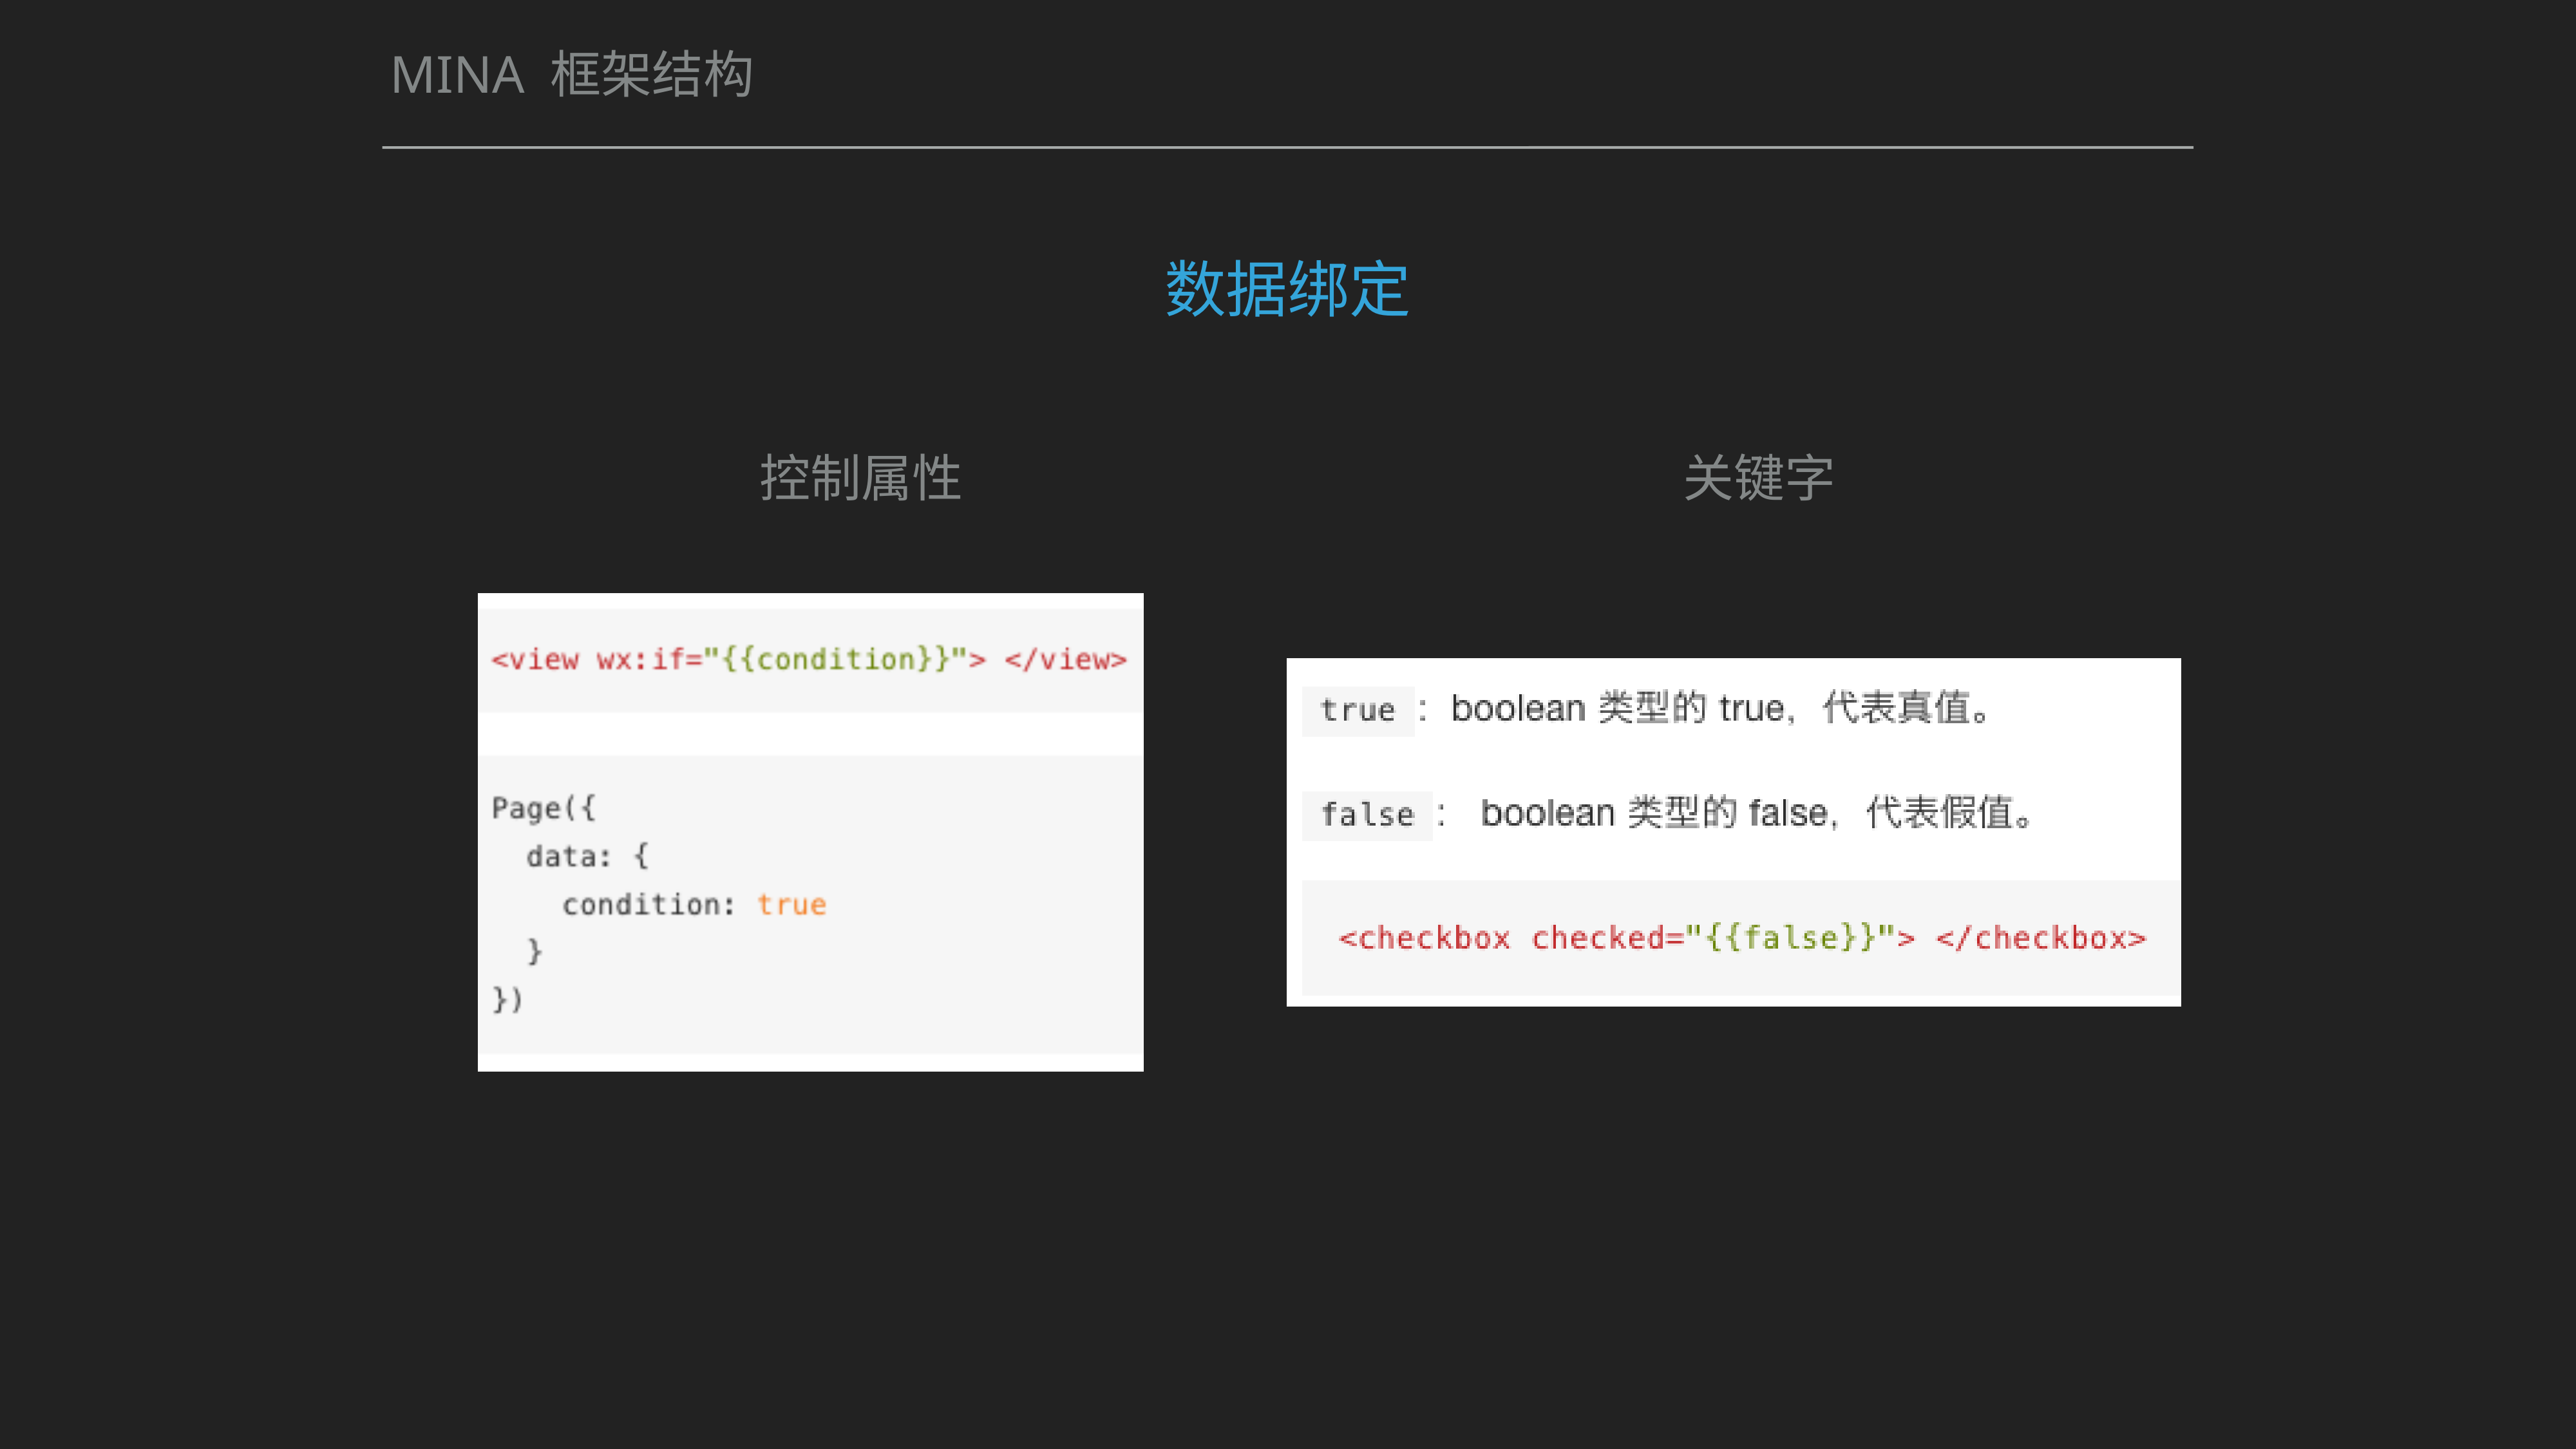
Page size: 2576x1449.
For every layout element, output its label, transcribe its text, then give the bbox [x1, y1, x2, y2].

text_box 控制属性 [752, 438, 972, 515]
title MINA 框架结构 [382, 46, 2194, 155]
text_box 关键字 [1675, 438, 1844, 515]
picture [477, 593, 1144, 1072]
text_box 数据绑定 [1157, 243, 1419, 332]
picture [1287, 658, 2181, 1007]
